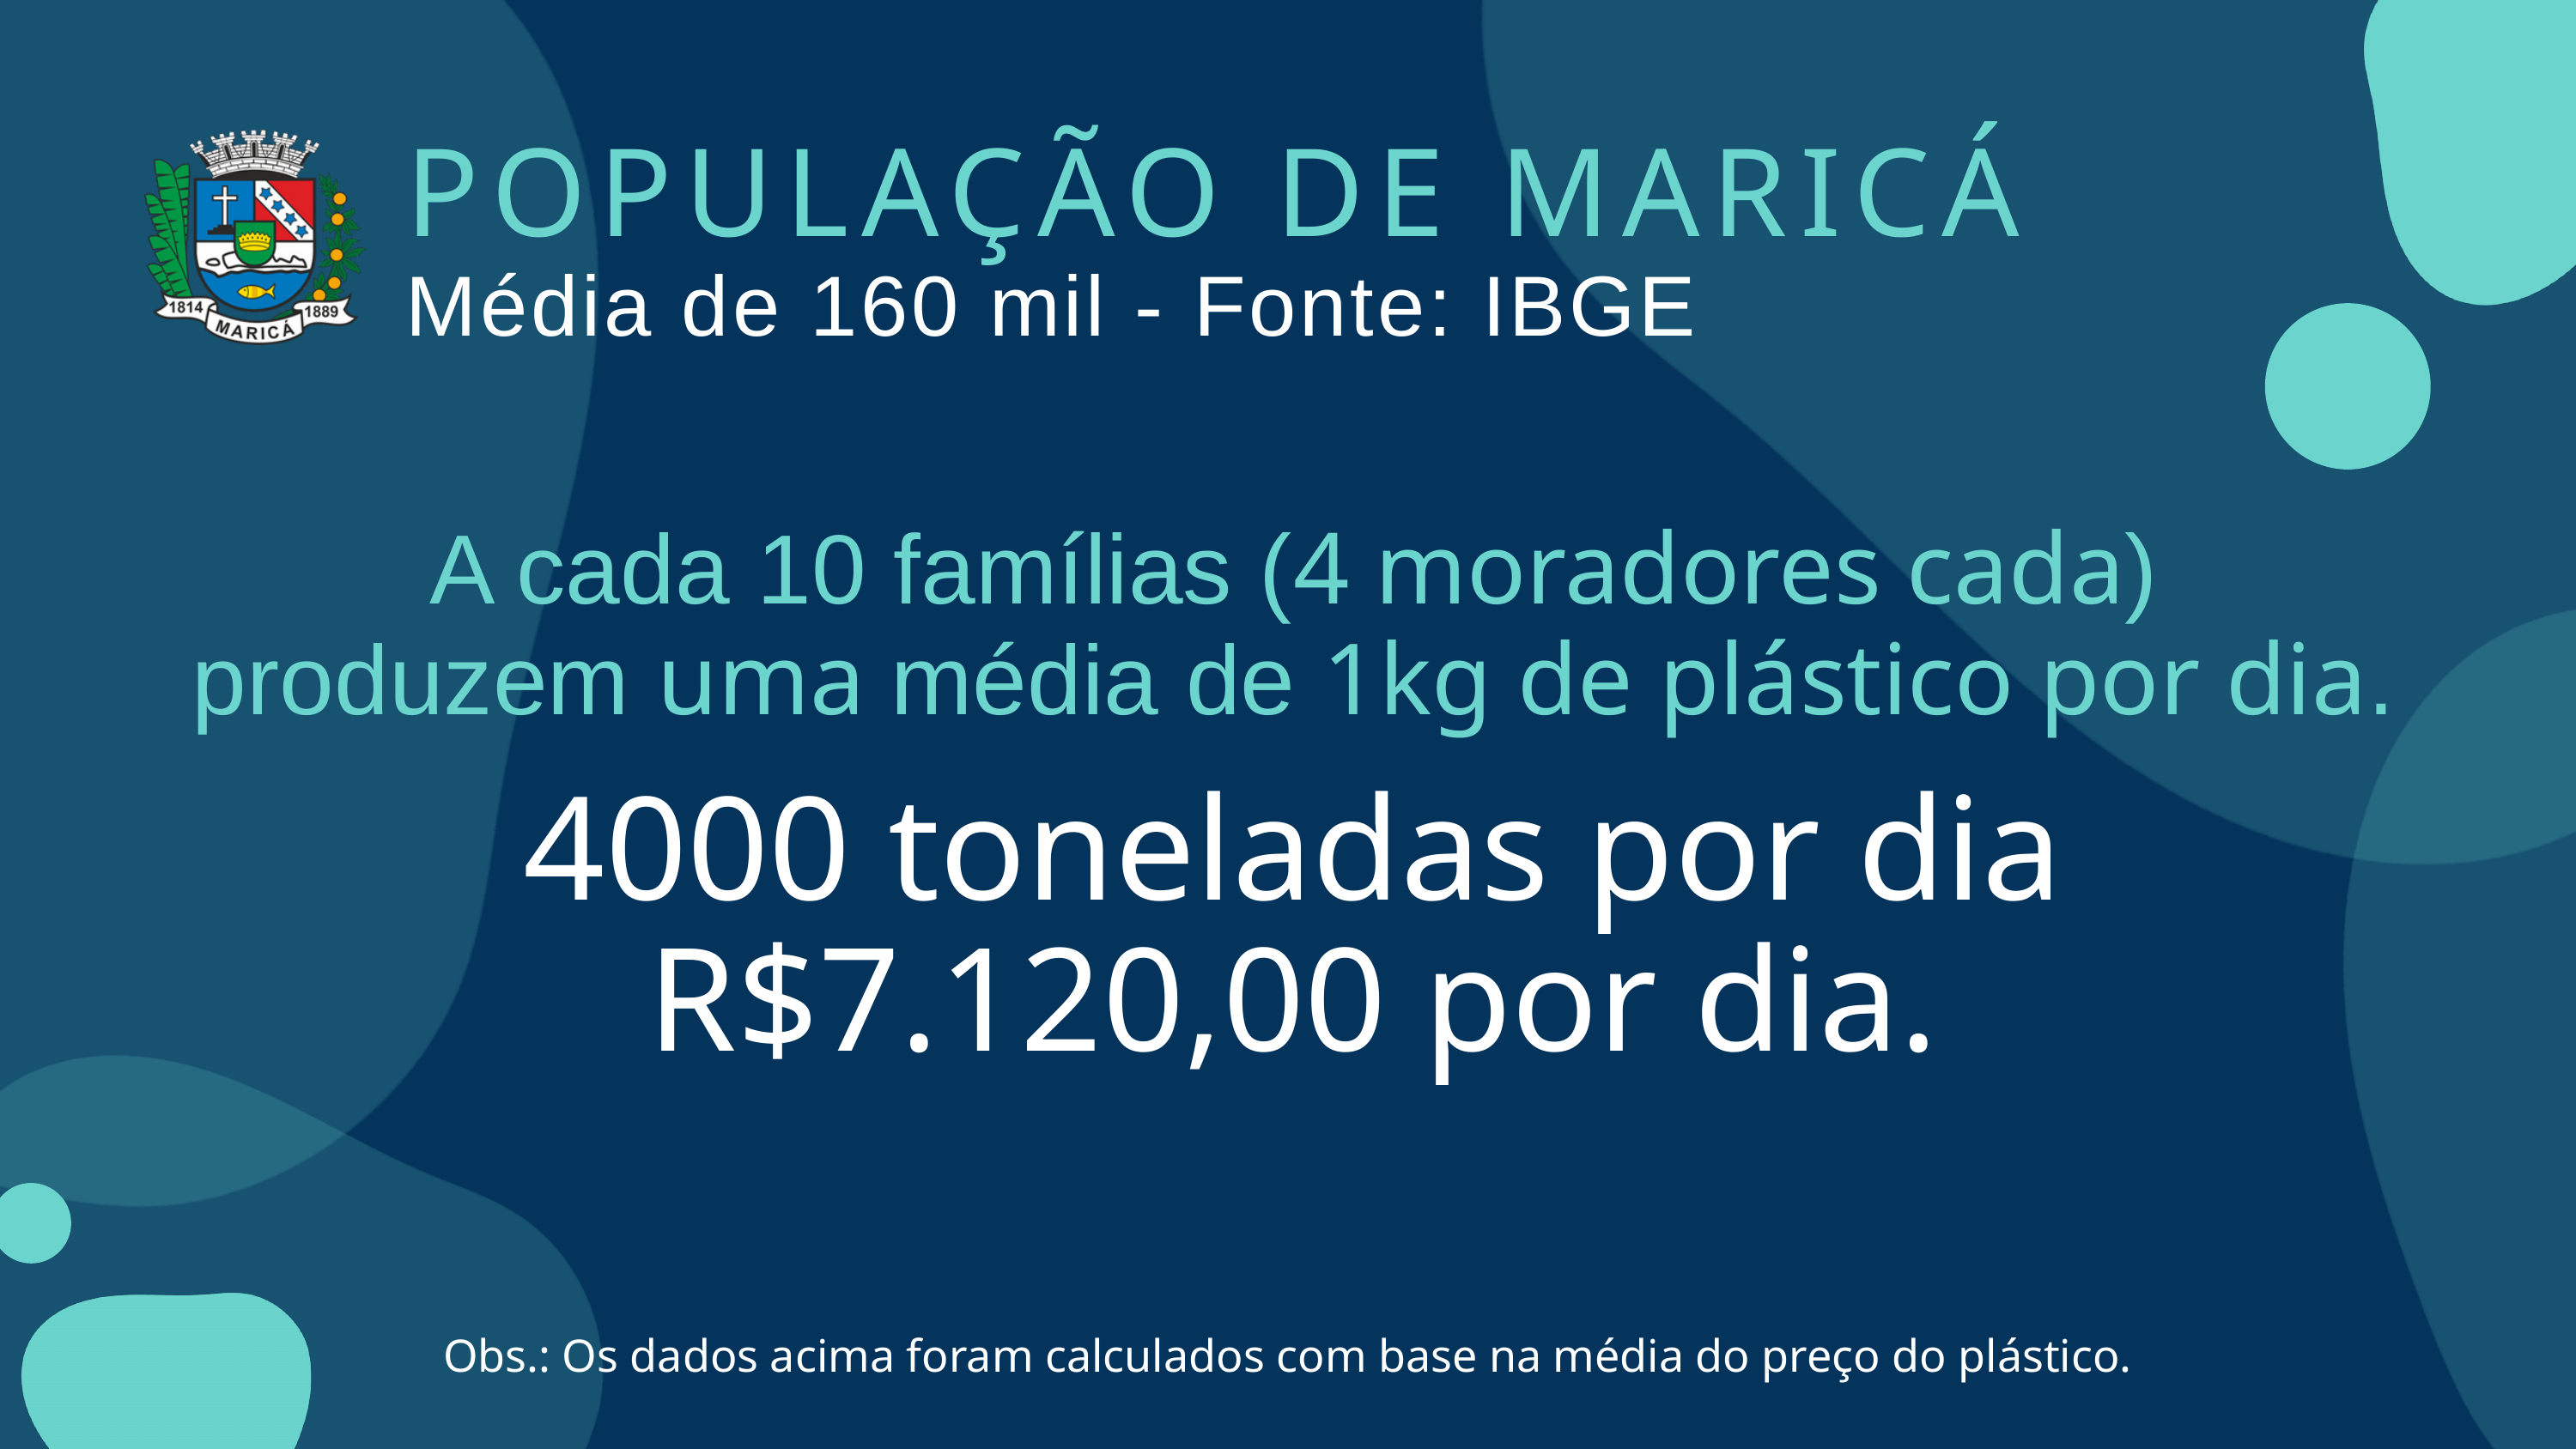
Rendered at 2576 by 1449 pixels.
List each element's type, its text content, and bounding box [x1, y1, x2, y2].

text_box 4000 toneladas por dia R$7.120,00 por dia. [678, 776, 2319, 1081]
text_box POPULAÇÃO DE MARICÁ Média de 160 mil - Fonte: IBGE [678, 129, 1489, 353]
picture [1493, 0, 2576, 1449]
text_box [0, 1182, 72, 1264]
text_box A cada 10 famílias (4 moradores cada) produzem uma média de 1kg de plástico por dia. [678, 513, 1489, 735]
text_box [2264, 302, 2432, 470]
text_box Obs.: Os dados acima foram calculados com base na média do preço do plástico. [596, 1313, 2319, 1381]
picture [0, 0, 674, 1449]
